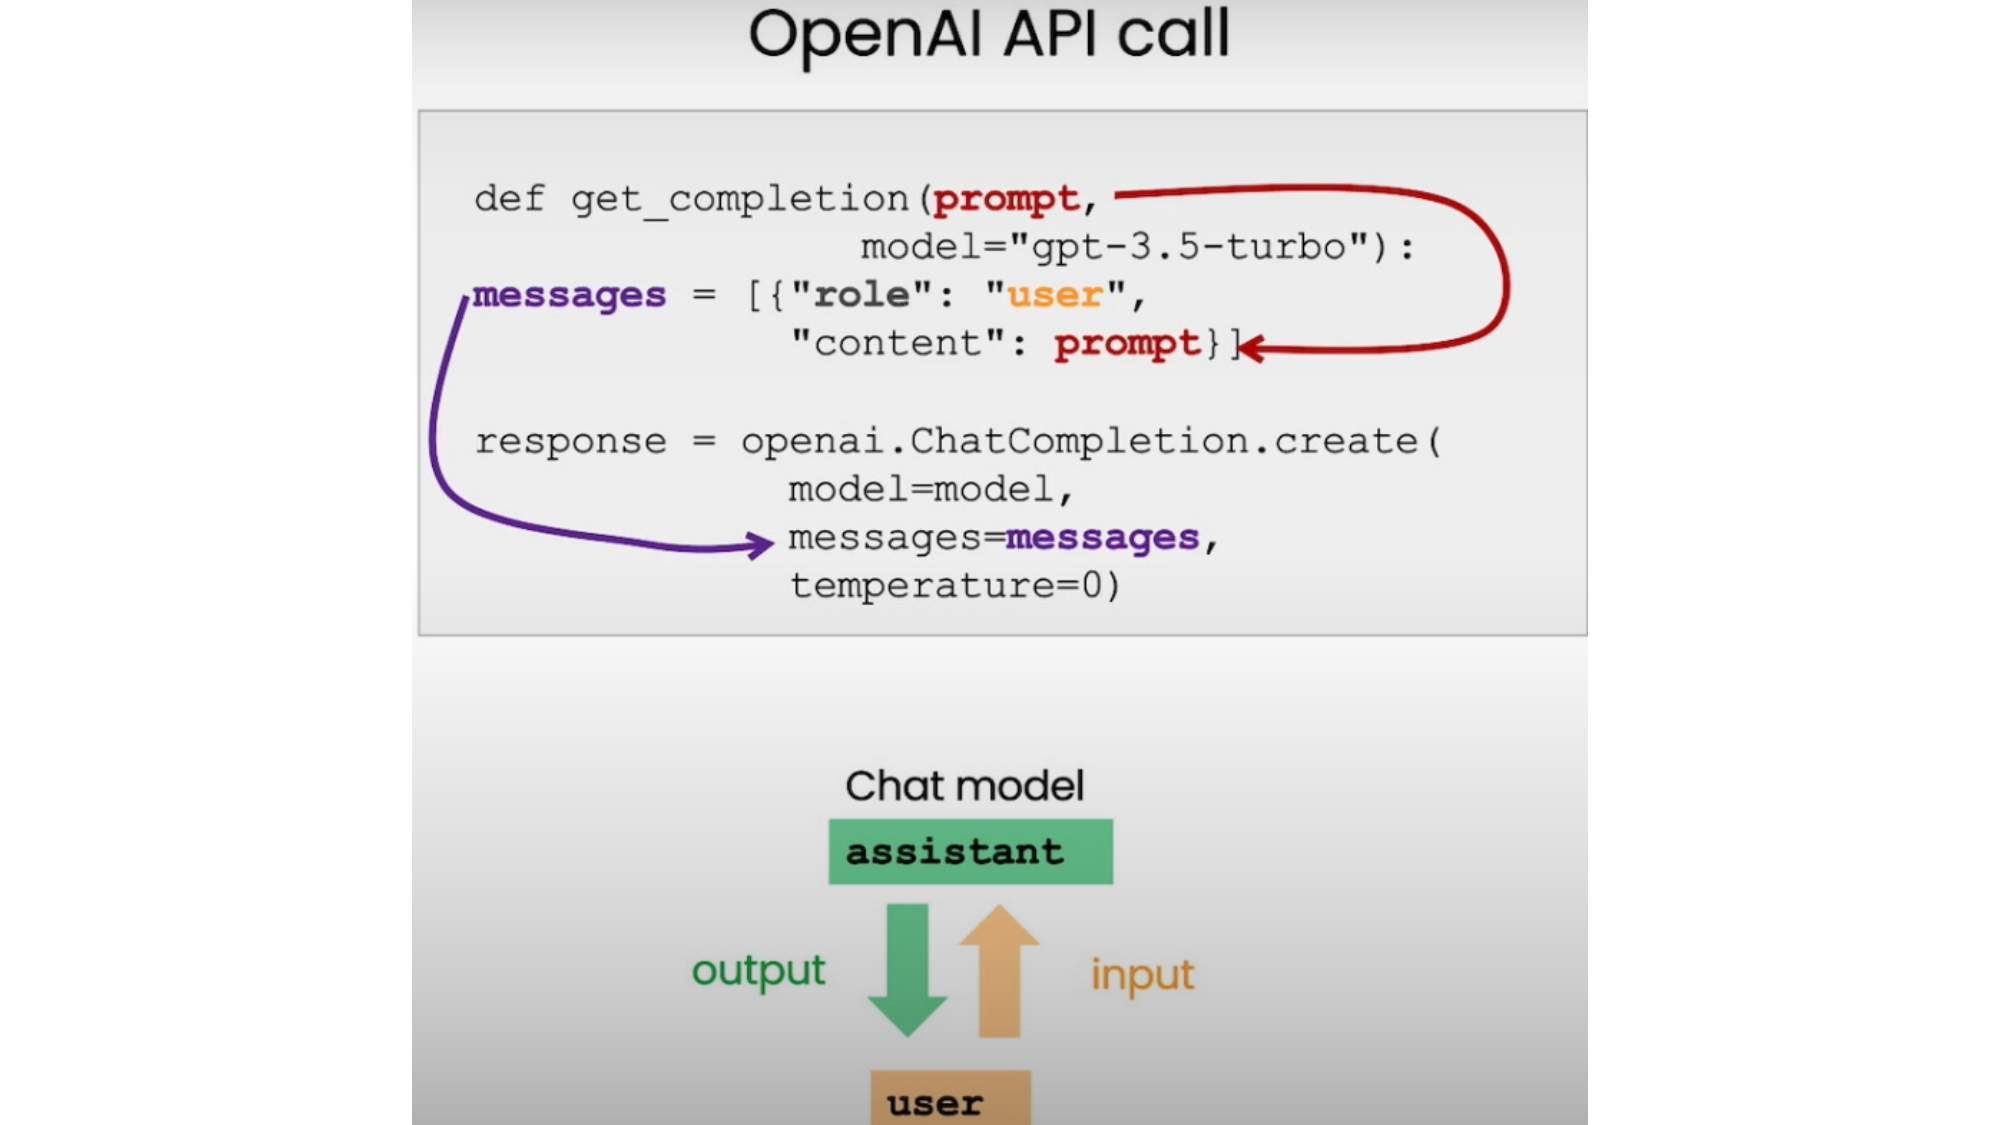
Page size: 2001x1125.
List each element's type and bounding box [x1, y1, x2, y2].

picture [412, 0, 1588, 1125]
